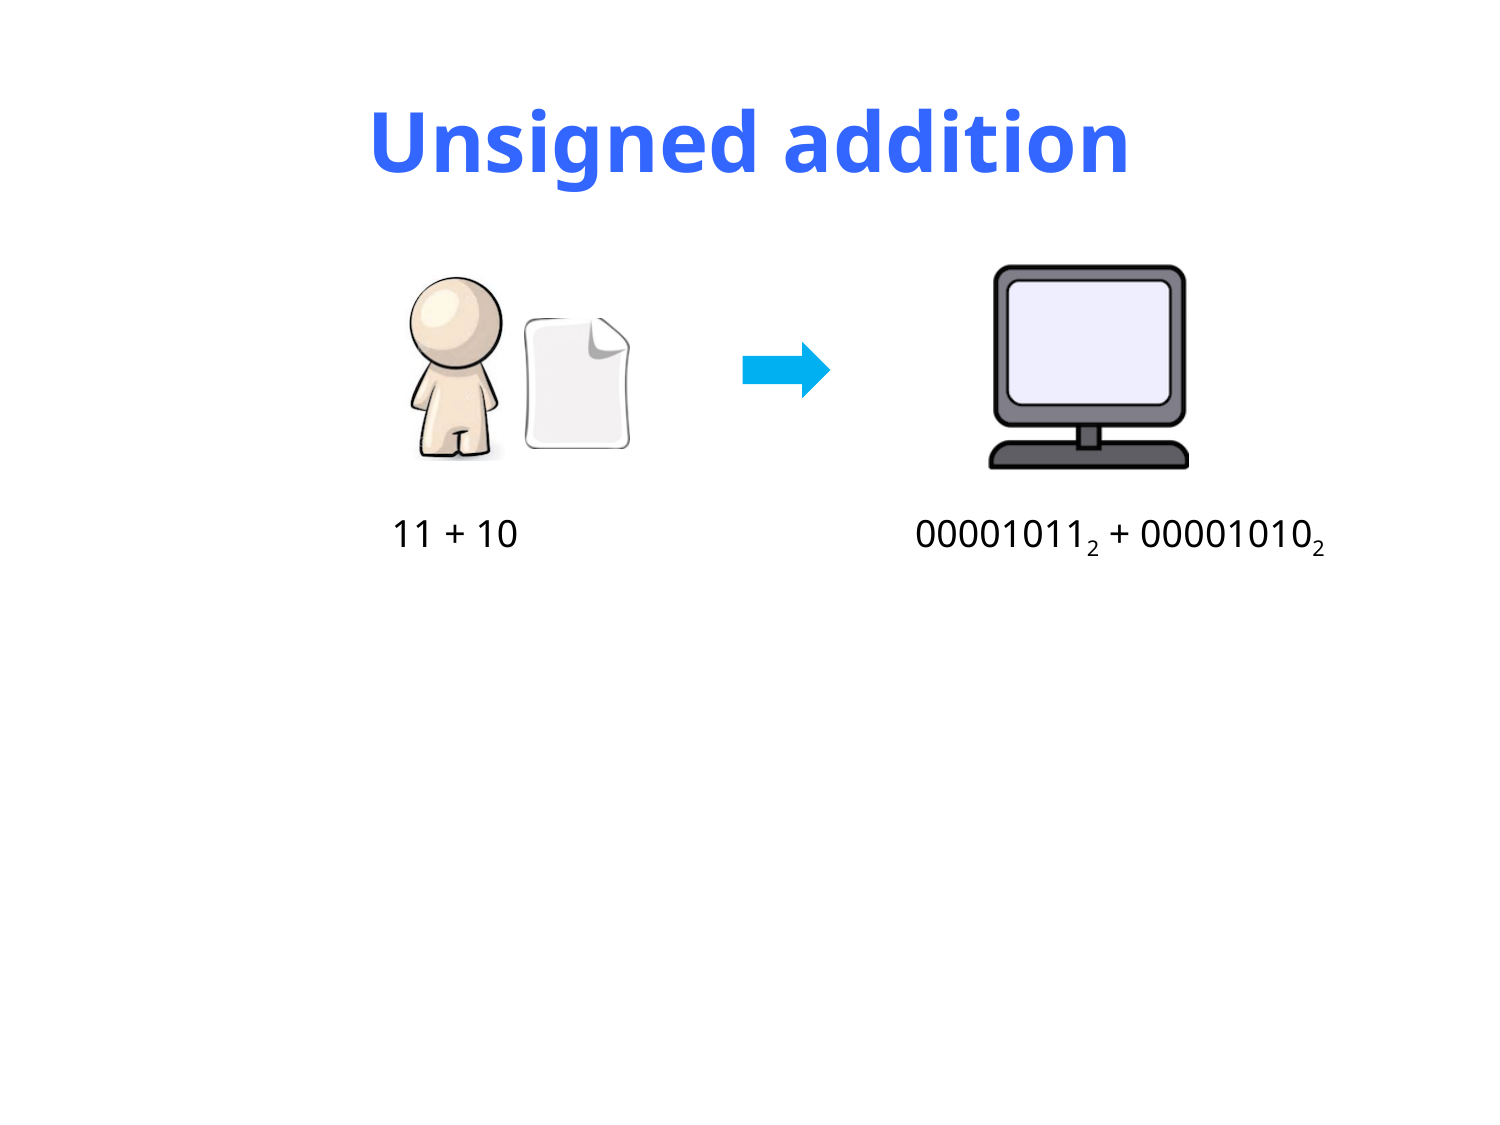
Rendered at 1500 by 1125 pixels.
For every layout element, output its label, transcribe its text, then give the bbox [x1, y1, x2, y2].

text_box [362, 262, 1373, 564]
title Unsigned addition [75, 45, 1425, 233]
